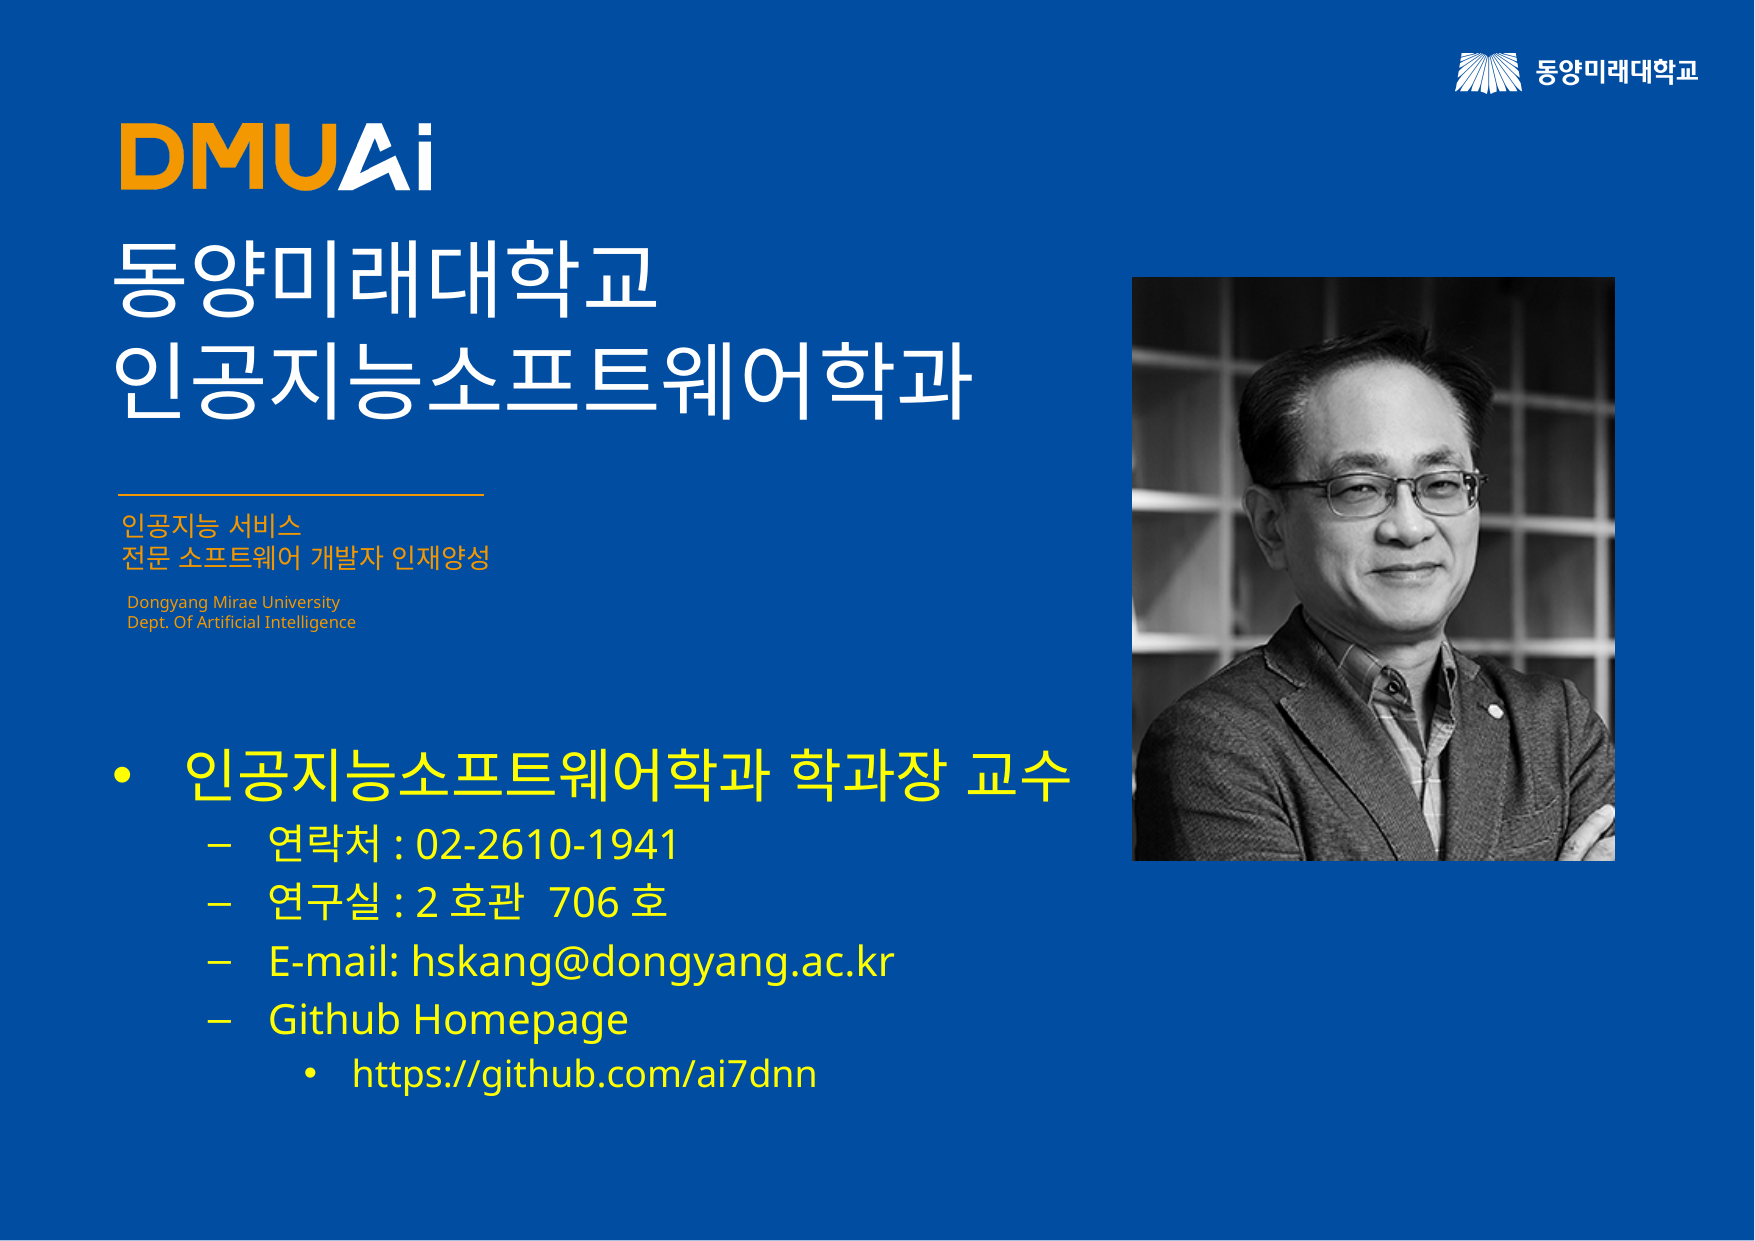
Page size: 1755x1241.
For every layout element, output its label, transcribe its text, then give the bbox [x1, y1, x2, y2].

text_box Dongyang Mirae University Dept. Of Artificial Intelligence [112, 584, 372, 640]
text_box 인공지능소프트웨어학과 학과장 교수 연락처: 02-2610-1941 연구실: 2호관 706호 E-mail: hskang@dongyang.ac.kr Github Homepage https://github.com/ai7dnn [97, 731, 1509, 1199]
text_box 인공지능 서비스 전문 소프트웨어 개발자 인재양성 [106, 501, 506, 582]
text_box [0, 0, 1755, 1241]
picture [1131, 277, 1616, 861]
picture [1455, 52, 1699, 94]
picture [120, 123, 431, 191]
text_box 동양미래대학교 인공지능소프트웨어학과 [95, 218, 992, 438]
